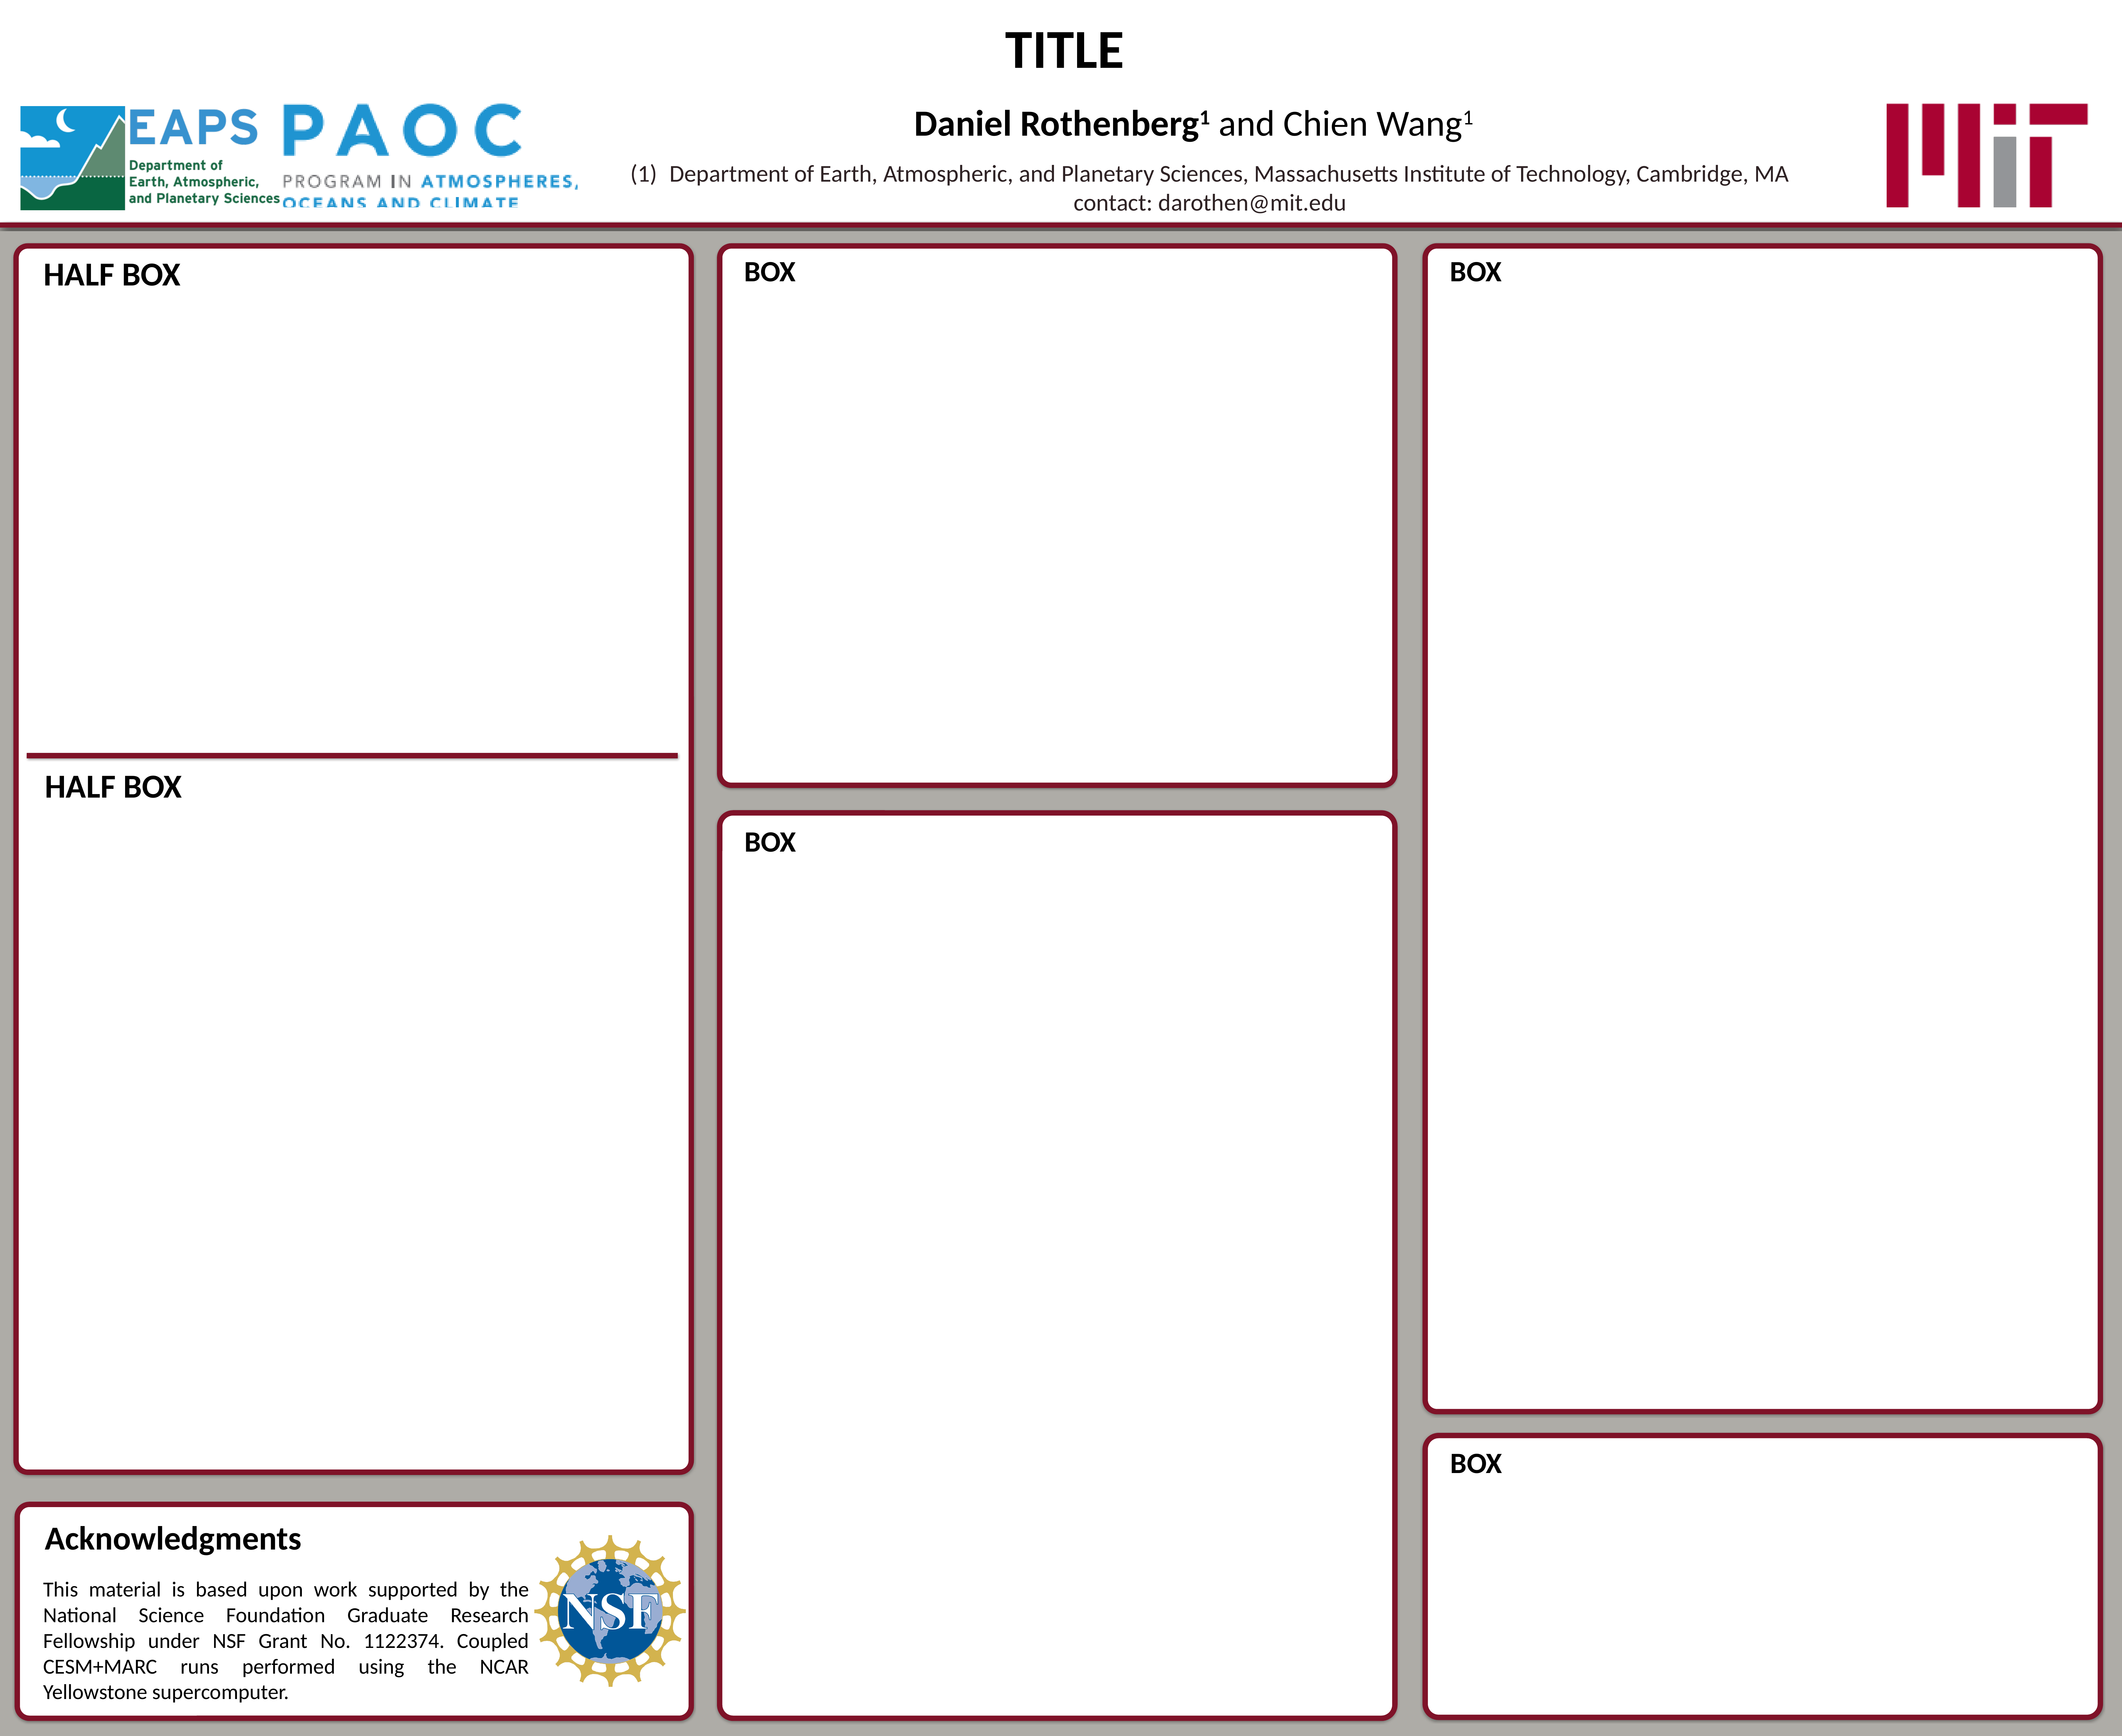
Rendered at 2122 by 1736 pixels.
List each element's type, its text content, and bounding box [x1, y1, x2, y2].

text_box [1425, 1435, 2100, 1718]
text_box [719, 246, 1410, 786]
picture [20, 103, 578, 210]
picture [1886, 103, 2090, 208]
text_box BOX [720, 820, 1410, 860]
text_box [719, 824, 1395, 1719]
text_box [17, 755, 678, 809]
text_box [721, 812, 1393, 820]
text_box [0, 0, 2122, 228]
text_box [17, 1504, 692, 1719]
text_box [1425, 246, 2116, 1412]
picture [534, 1535, 686, 1687]
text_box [16, 246, 692, 1472]
